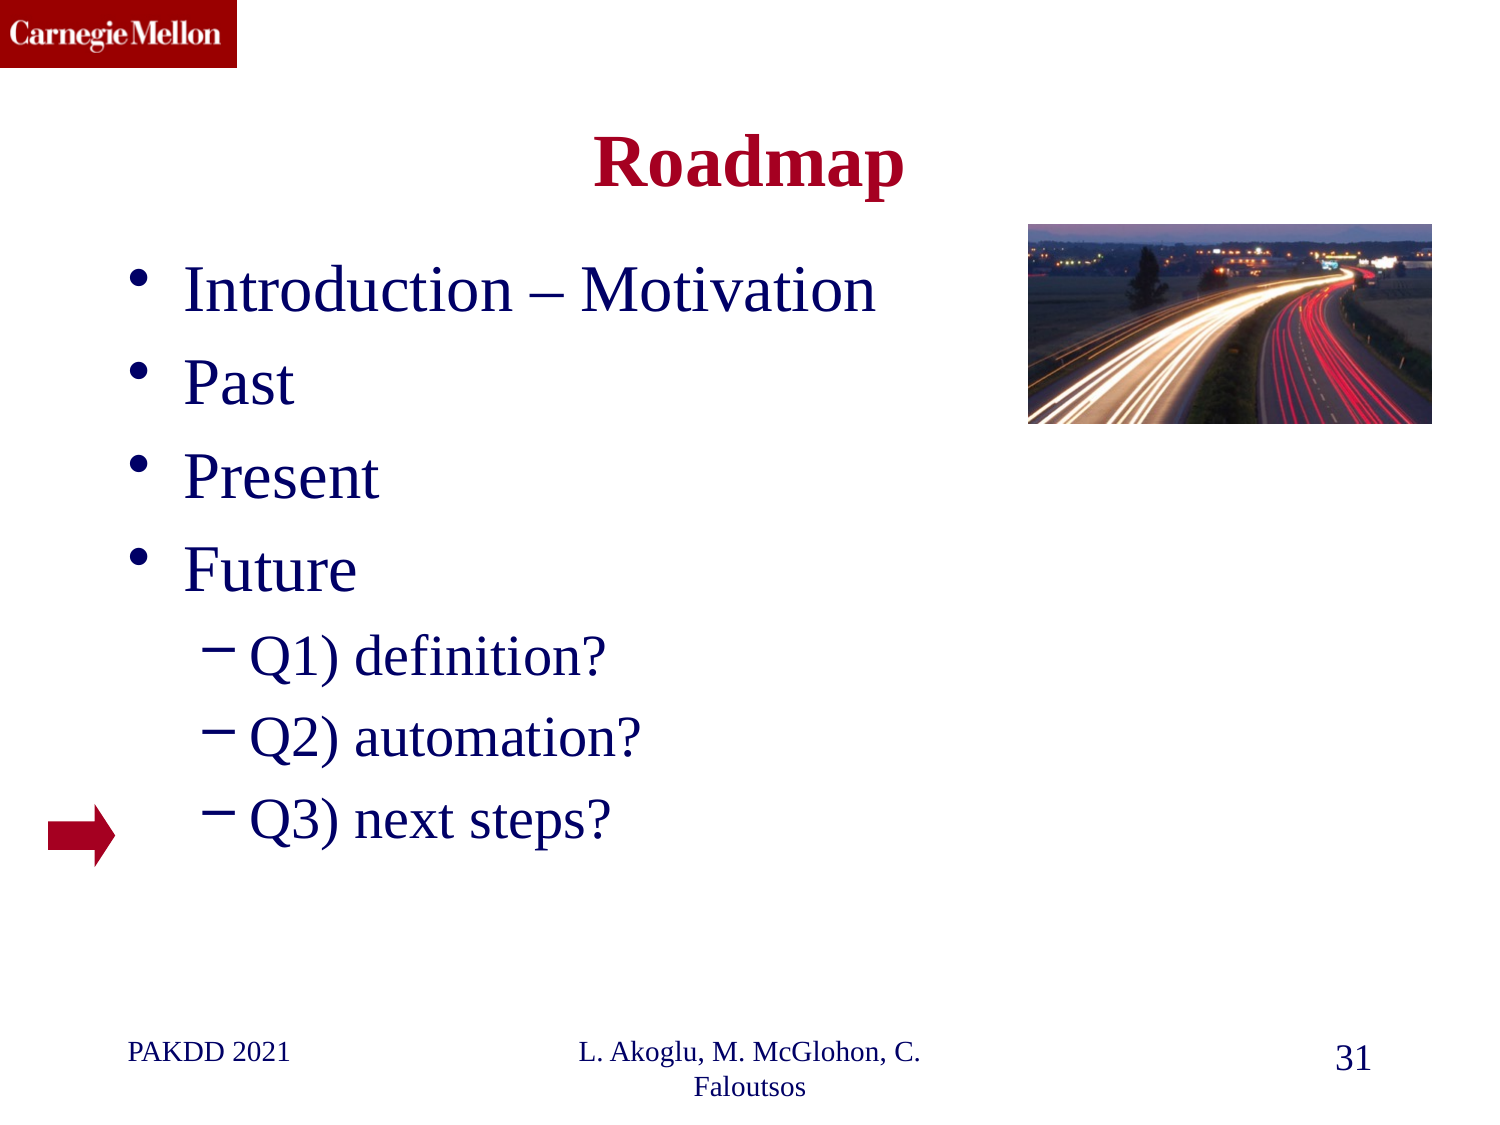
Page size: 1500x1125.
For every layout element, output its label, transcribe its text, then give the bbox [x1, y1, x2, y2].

title Roadmap [112, 99, 1388, 213]
slide_number 31 [1074, 1024, 1388, 1101]
picture [1027, 224, 1432, 425]
picture [0, 0, 237, 68]
text_box [50, 811, 113, 860]
footer L. Akoglu, M. McGlohon, C. Faloutsos [512, 1024, 988, 1101]
list Introduction – Motivation Past Present Future Q1) definition? Q2) automation? Q3) next steps? [112, 237, 1388, 1001]
slide_number PAKDD 2021 [112, 1024, 426, 1101]
